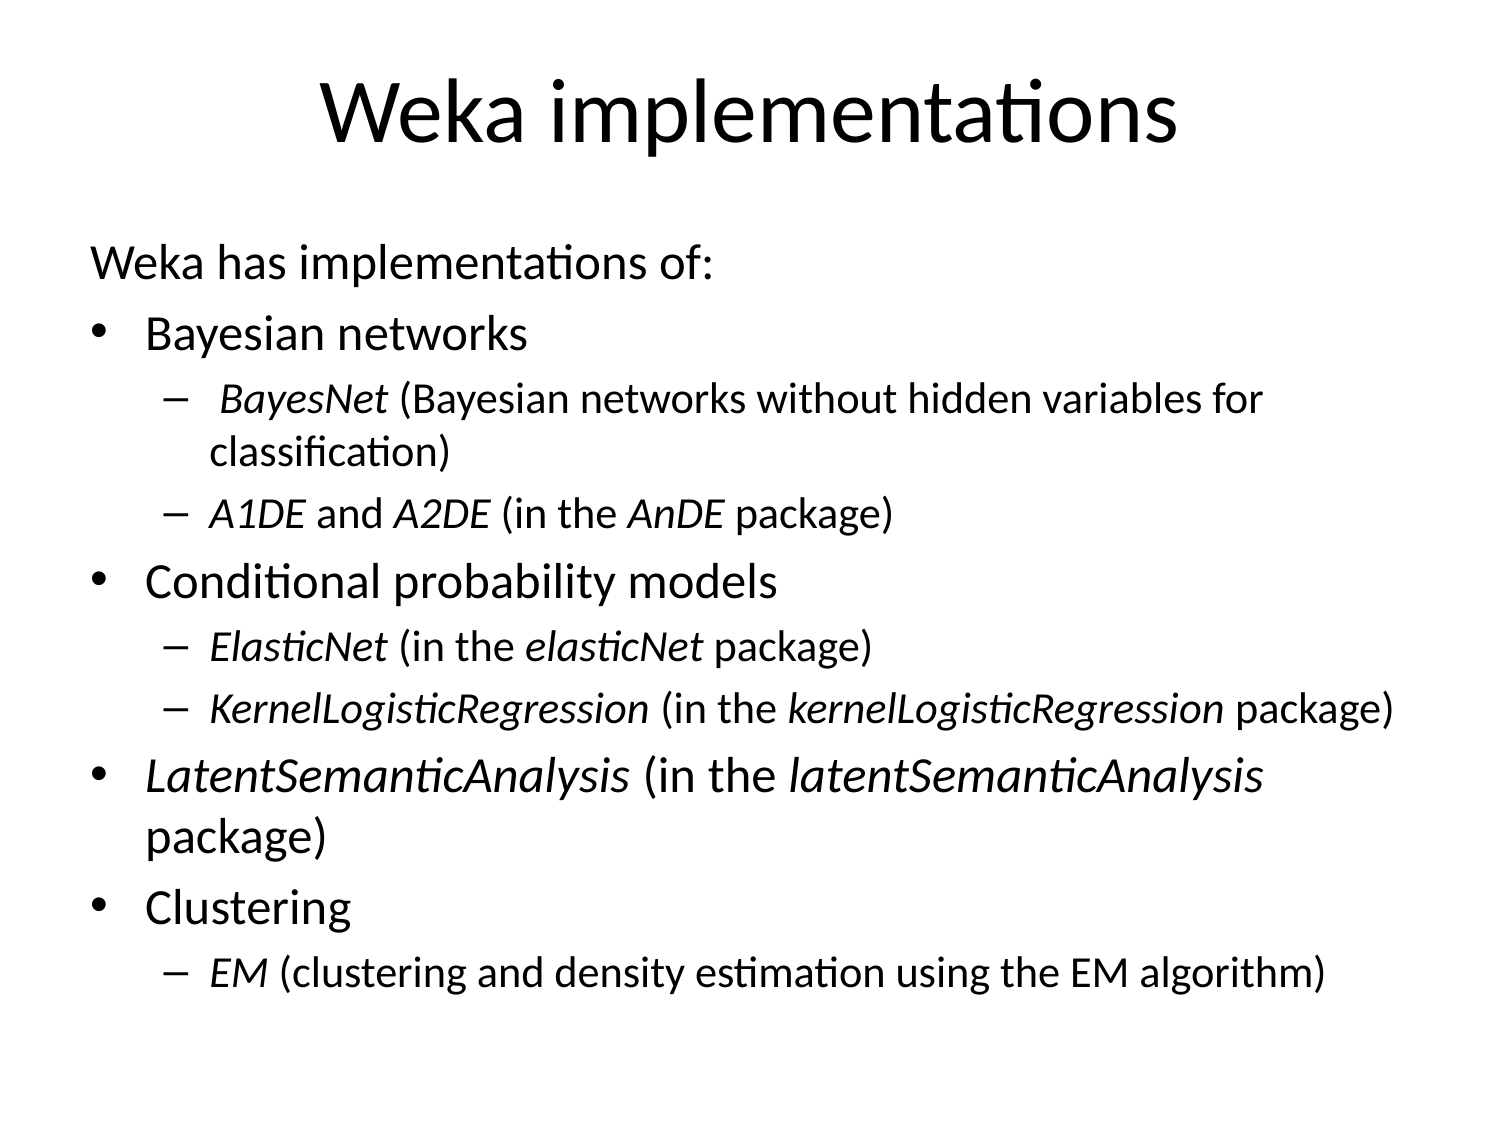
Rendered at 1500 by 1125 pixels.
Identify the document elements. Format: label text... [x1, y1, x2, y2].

title Weka implementations [75, 11, 1425, 200]
list Weka has implementations of: Bayesian networks BayesNet (Bayesian networks without hidden variables for classification) A1DE and A2DE (in the AnDE package) Conditional probability models ElasticNet (in the elasticNet package) KernelLogisticRegression (in the kernelLogisticRegression package) LatentSemanticAnalysis (in the latentSemanticAnalysis package) Clustering EM (clustering and density estimation using the EM algorithm) [75, 221, 1425, 1023]
